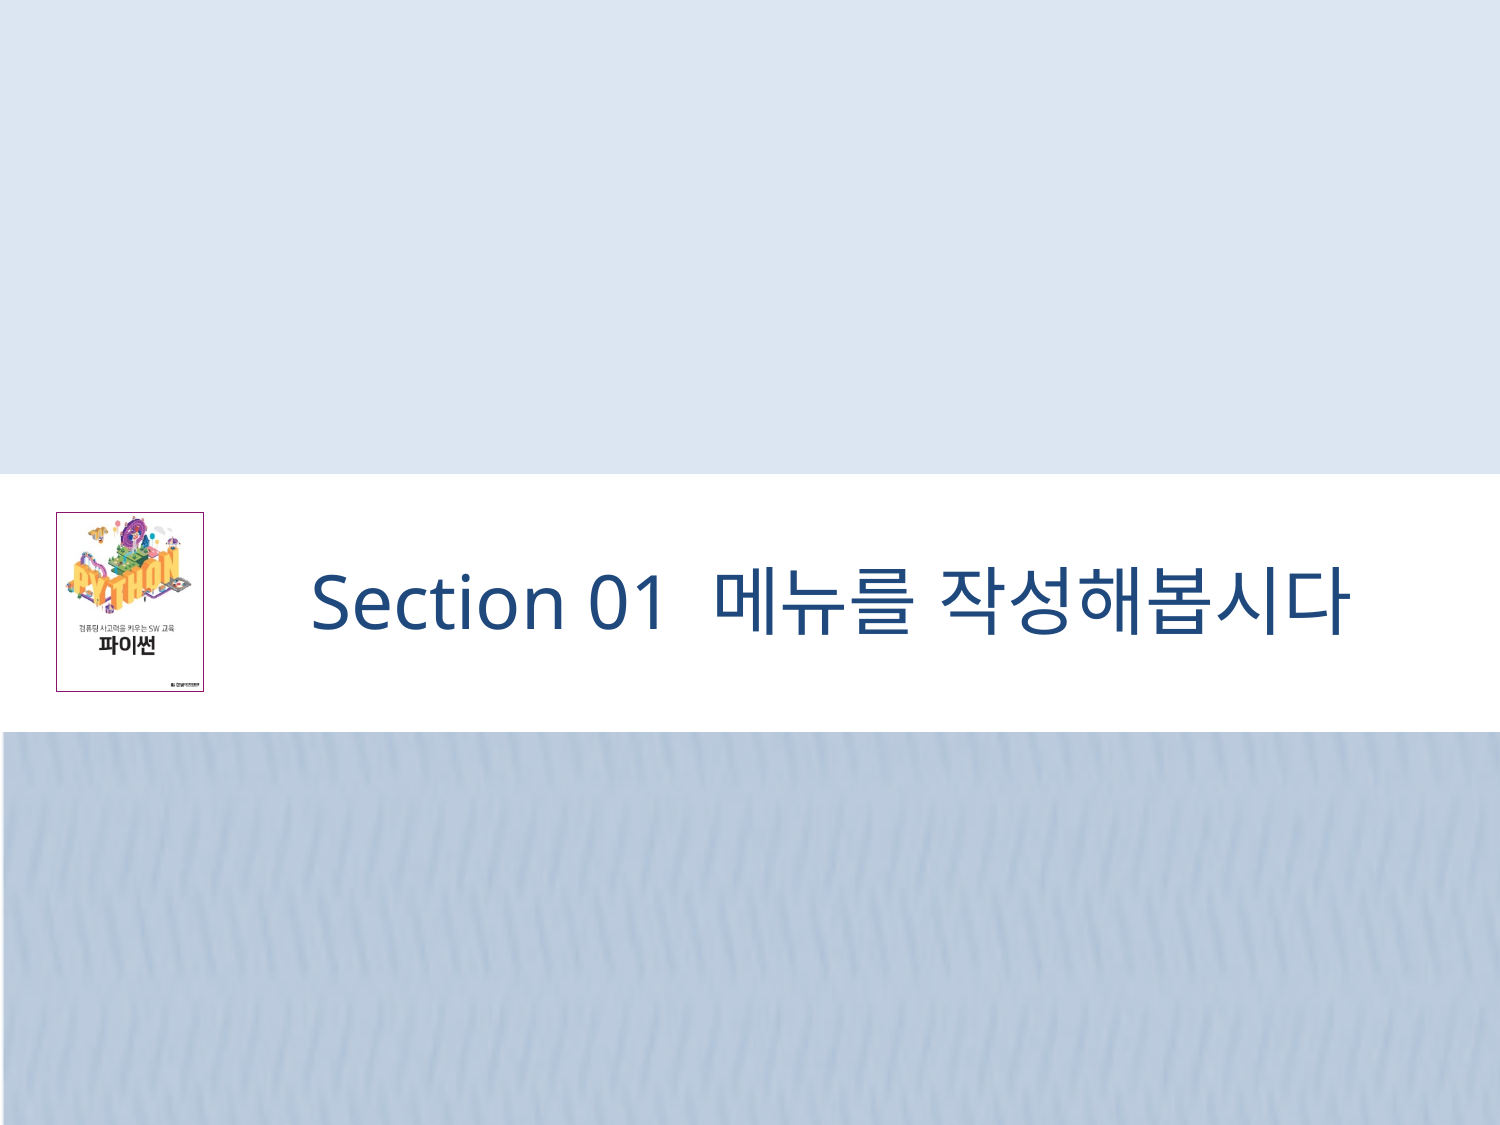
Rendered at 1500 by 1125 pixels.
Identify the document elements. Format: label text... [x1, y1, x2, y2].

picture [57, 513, 203, 691]
title Section 01 메뉴를 작성해봅시다 [240, 543, 1444, 656]
